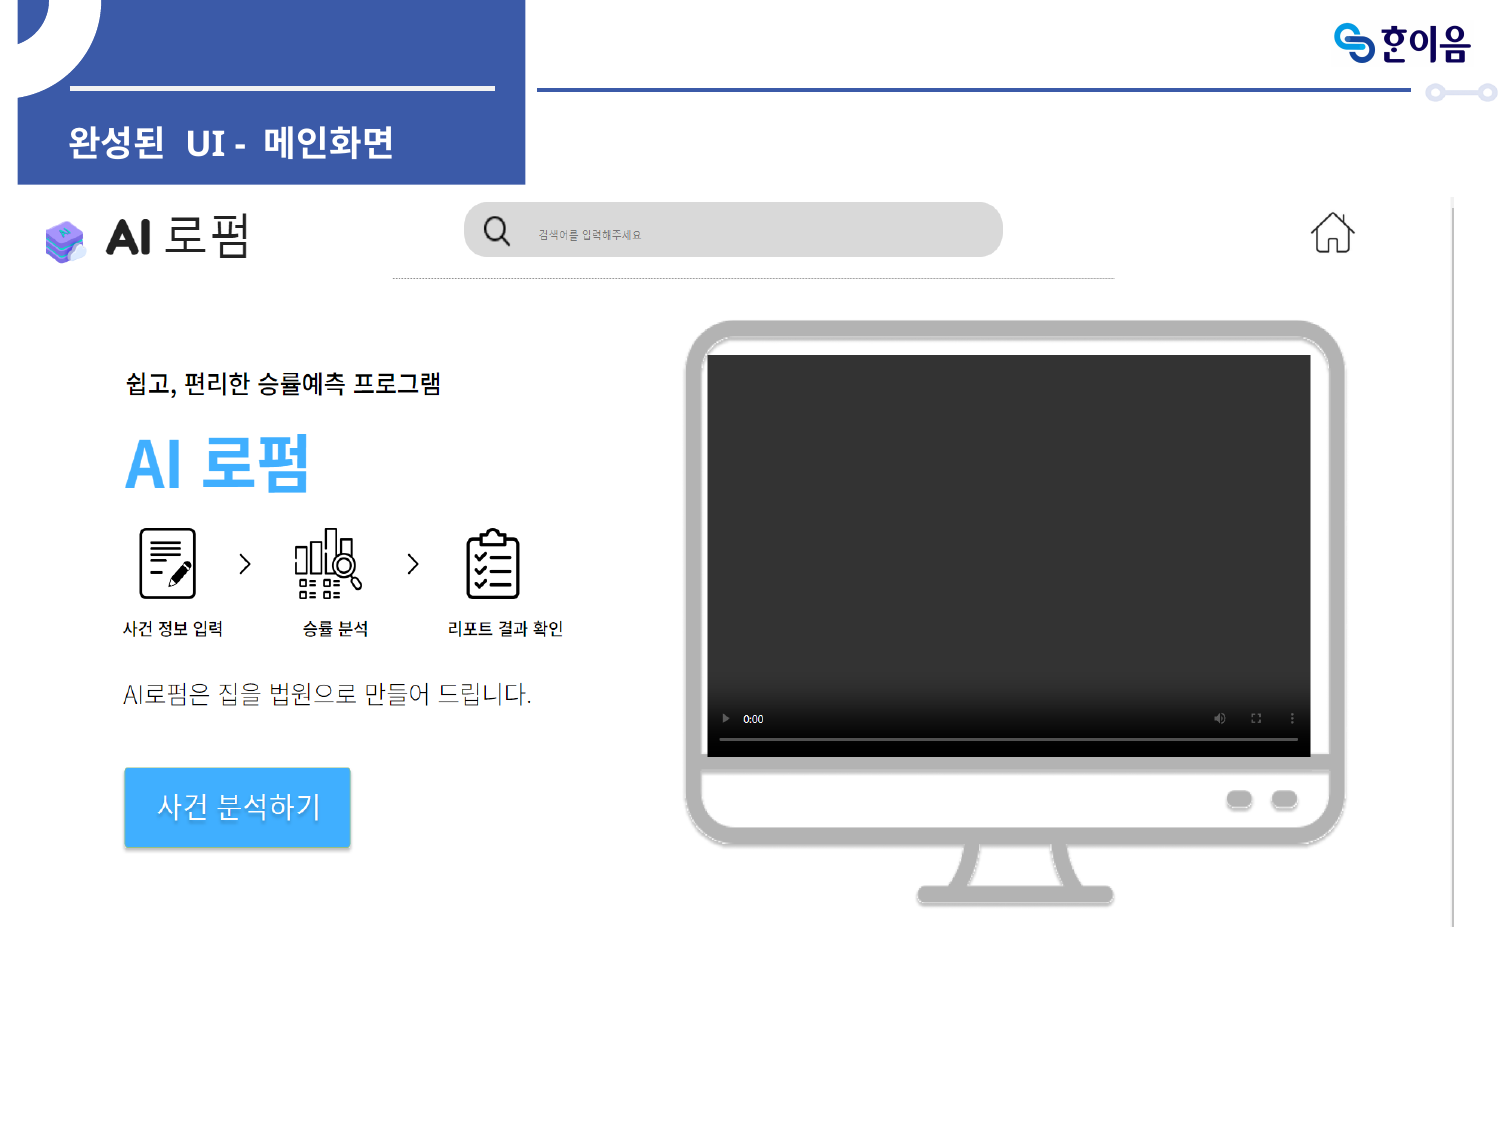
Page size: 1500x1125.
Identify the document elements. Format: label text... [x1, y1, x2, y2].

text_box 완성된 UI - 메인화면 [53, 113, 538, 159]
picture [1330, 20, 1474, 67]
picture [1422, 77, 1499, 105]
text_box [17, 0, 526, 185]
picture [46, 197, 1454, 928]
text_box [1, 1, 100, 97]
